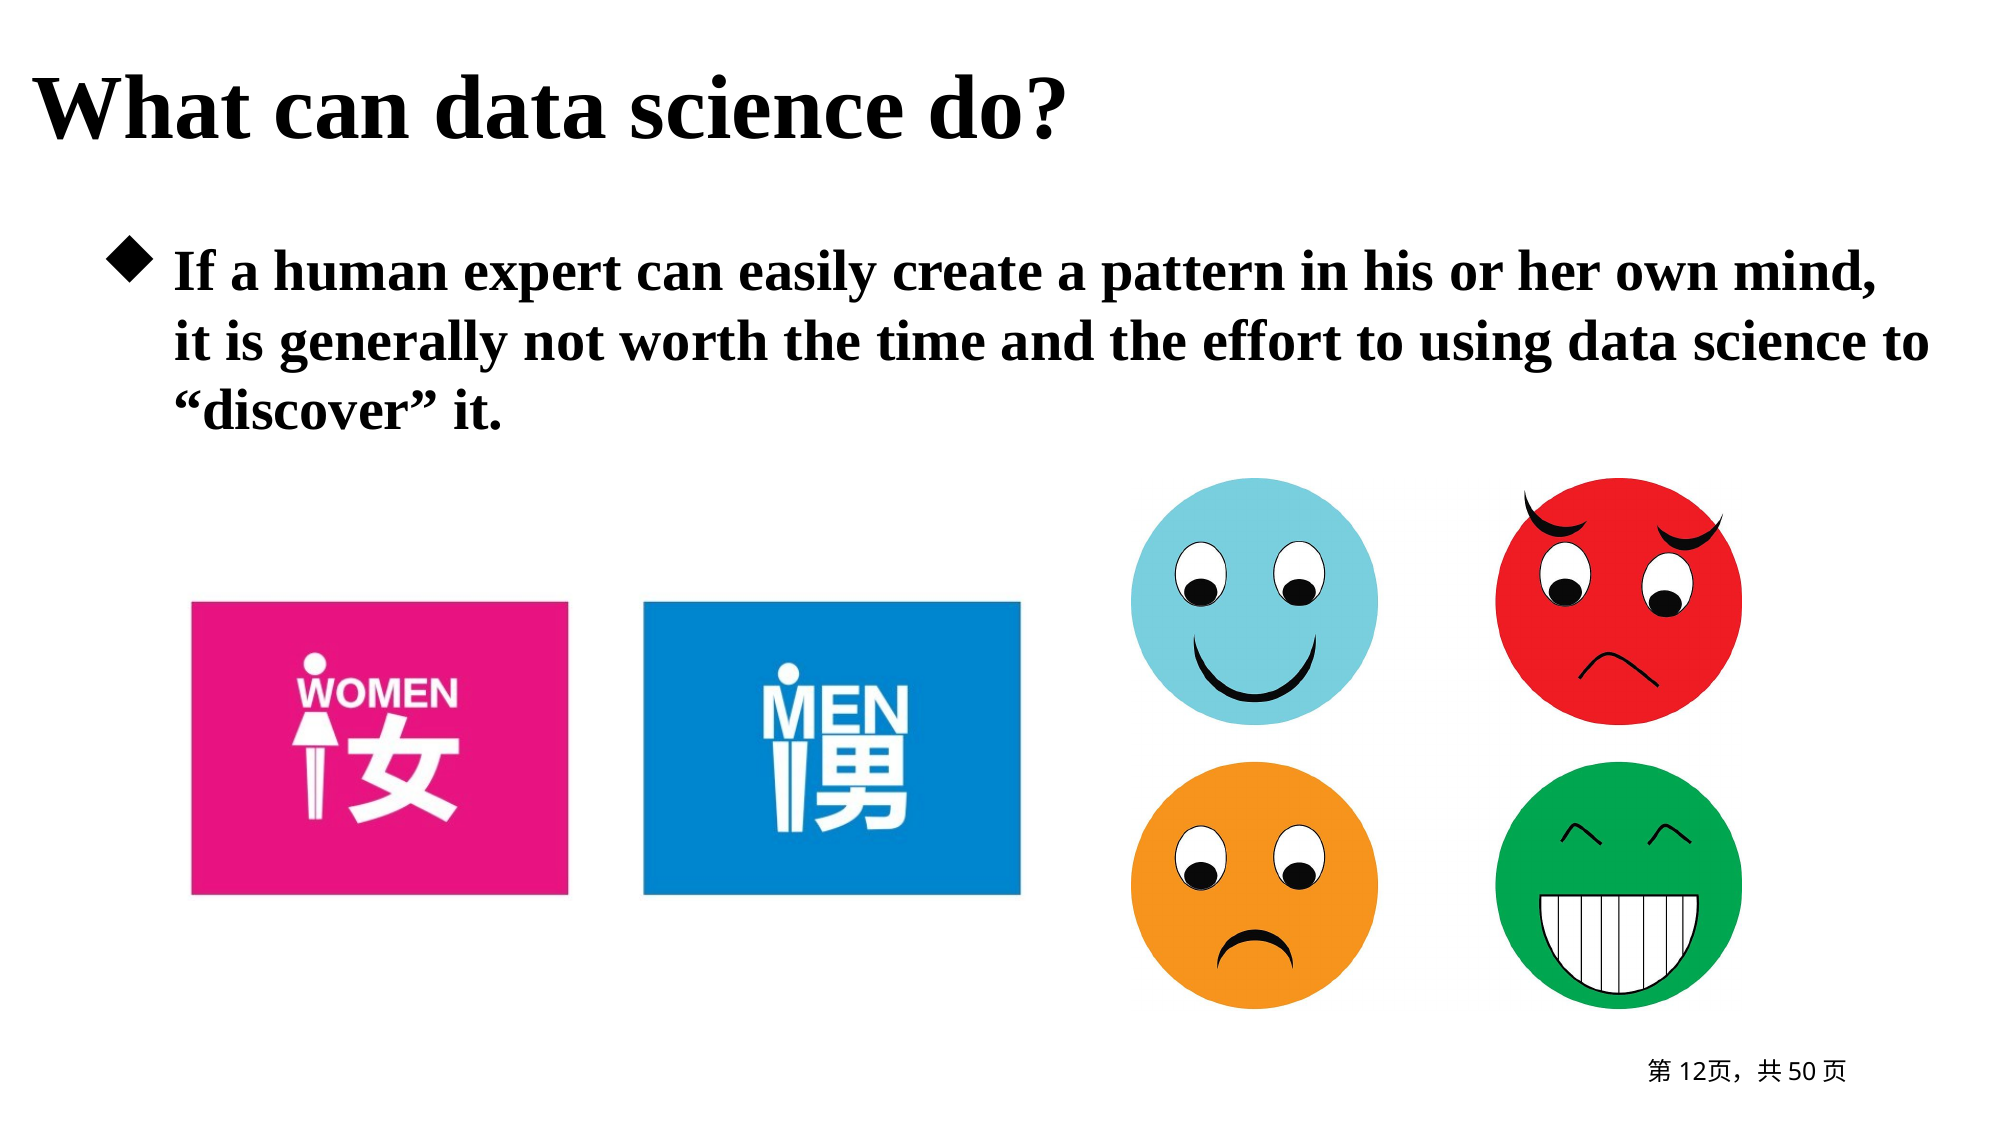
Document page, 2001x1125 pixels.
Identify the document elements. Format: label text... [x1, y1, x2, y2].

picture [1131, 478, 1742, 1011]
text_box What can data science do? [16, 0, 1742, 218]
text_box If a human expert can easily create a pattern in his or her own mind, it is generally not worth the time and the effort to using data science to “discover” it. [86, 224, 1948, 449]
picture [178, 588, 1028, 901]
slide_number [1412, 1042, 1863, 1103]
